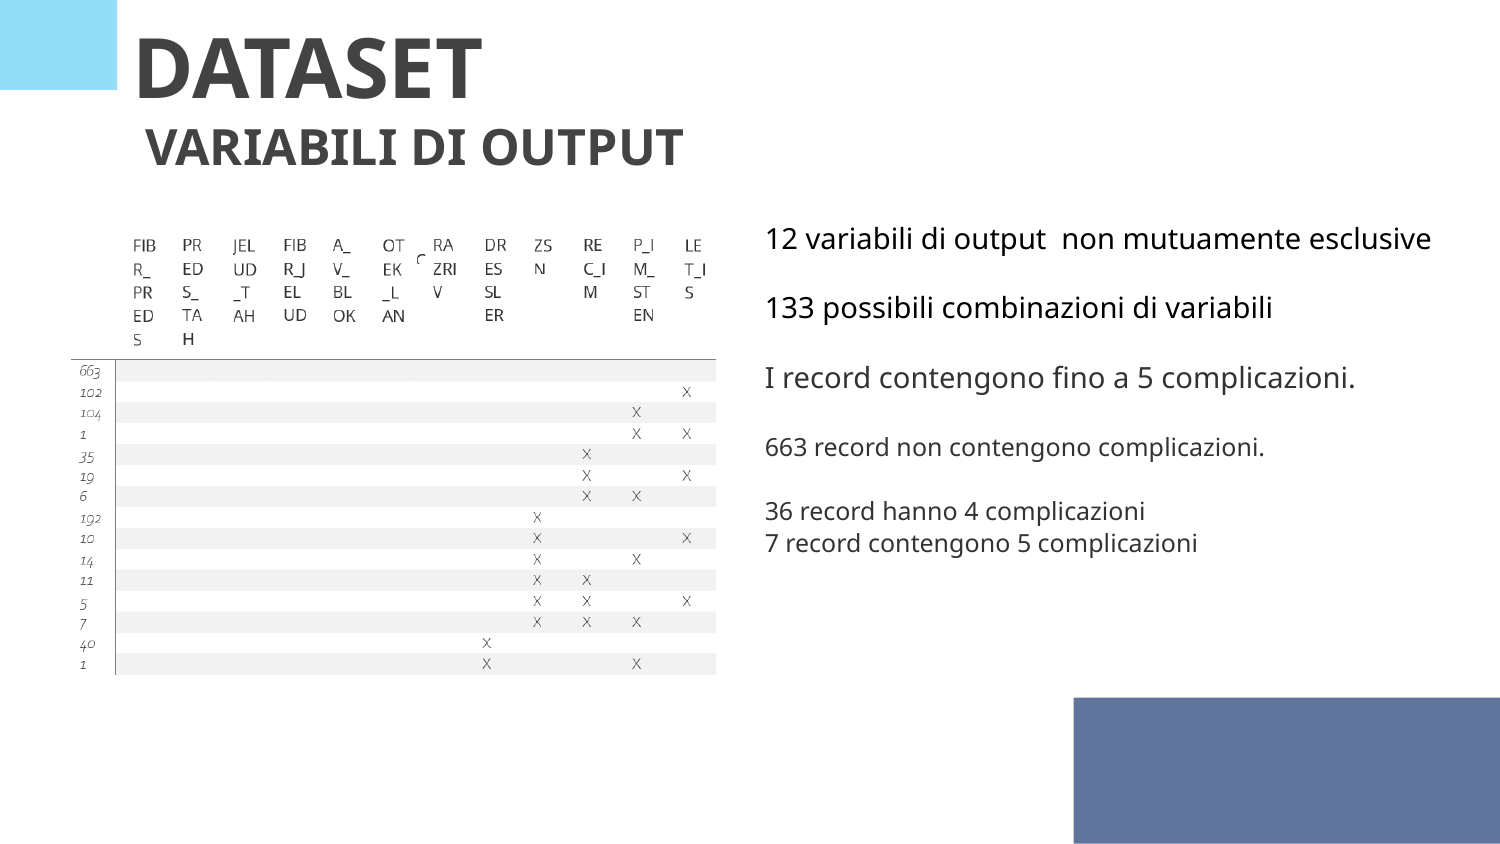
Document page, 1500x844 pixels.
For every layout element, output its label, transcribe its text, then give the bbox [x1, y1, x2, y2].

text_box [0, 0, 118, 90]
text_box [1073, 697, 1500, 844]
picture [58, 227, 754, 682]
title DATASET VARIABILI DI OUTPUT [117, 0, 1093, 144]
text_box 12 variabili di output non mutuamente esclusive 133 possibili combinazioni di variabili I record contengono fino a 5 complicazioni. 663 record non contengono complicazioni. 36 record hanno 4 complicazioni 7 record contengono 5 complicazioni [750, 212, 1461, 746]
